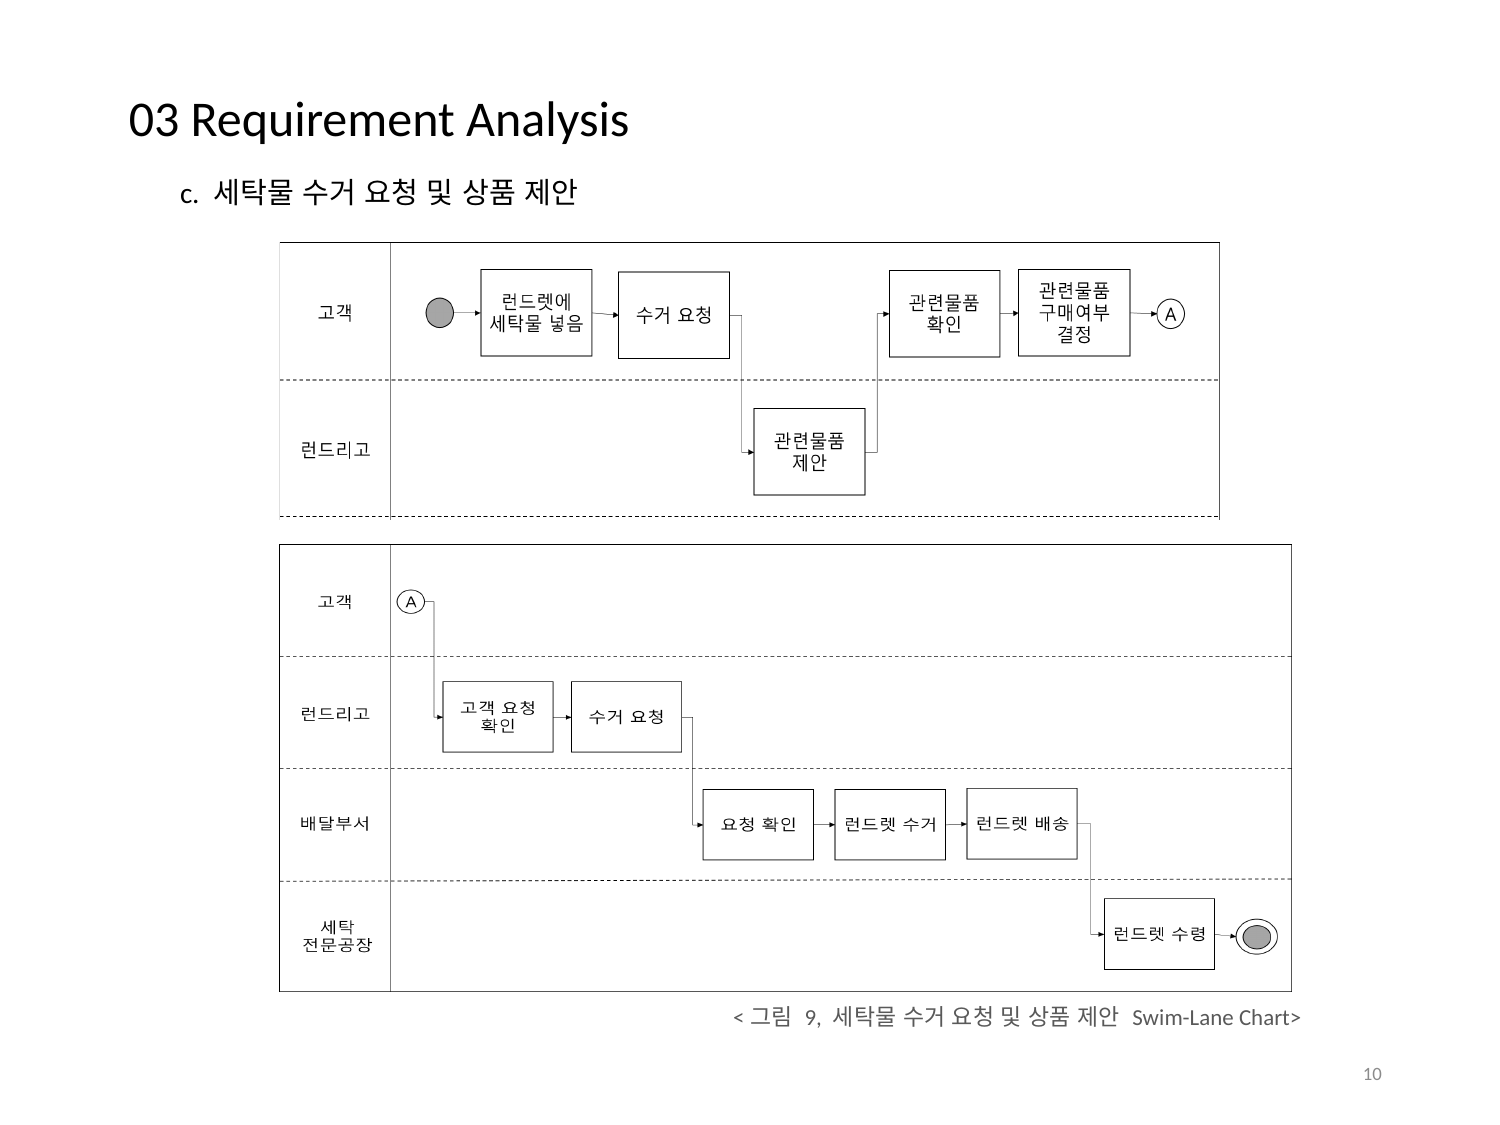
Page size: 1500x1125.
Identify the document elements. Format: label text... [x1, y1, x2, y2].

slide_number 10 [1059, 1042, 1397, 1103]
text_box 03 Requirement Analysis [114, 78, 645, 154]
text_box c. 세탁물 수거 요청 및 상품 제안 [165, 166, 594, 217]
picture [279, 242, 1220, 520]
picture [279, 544, 1292, 992]
text_box <그림 9, 세탁물 수거 요청 및 상품 제안 Swim-Lane Chart> [718, 995, 1317, 1038]
